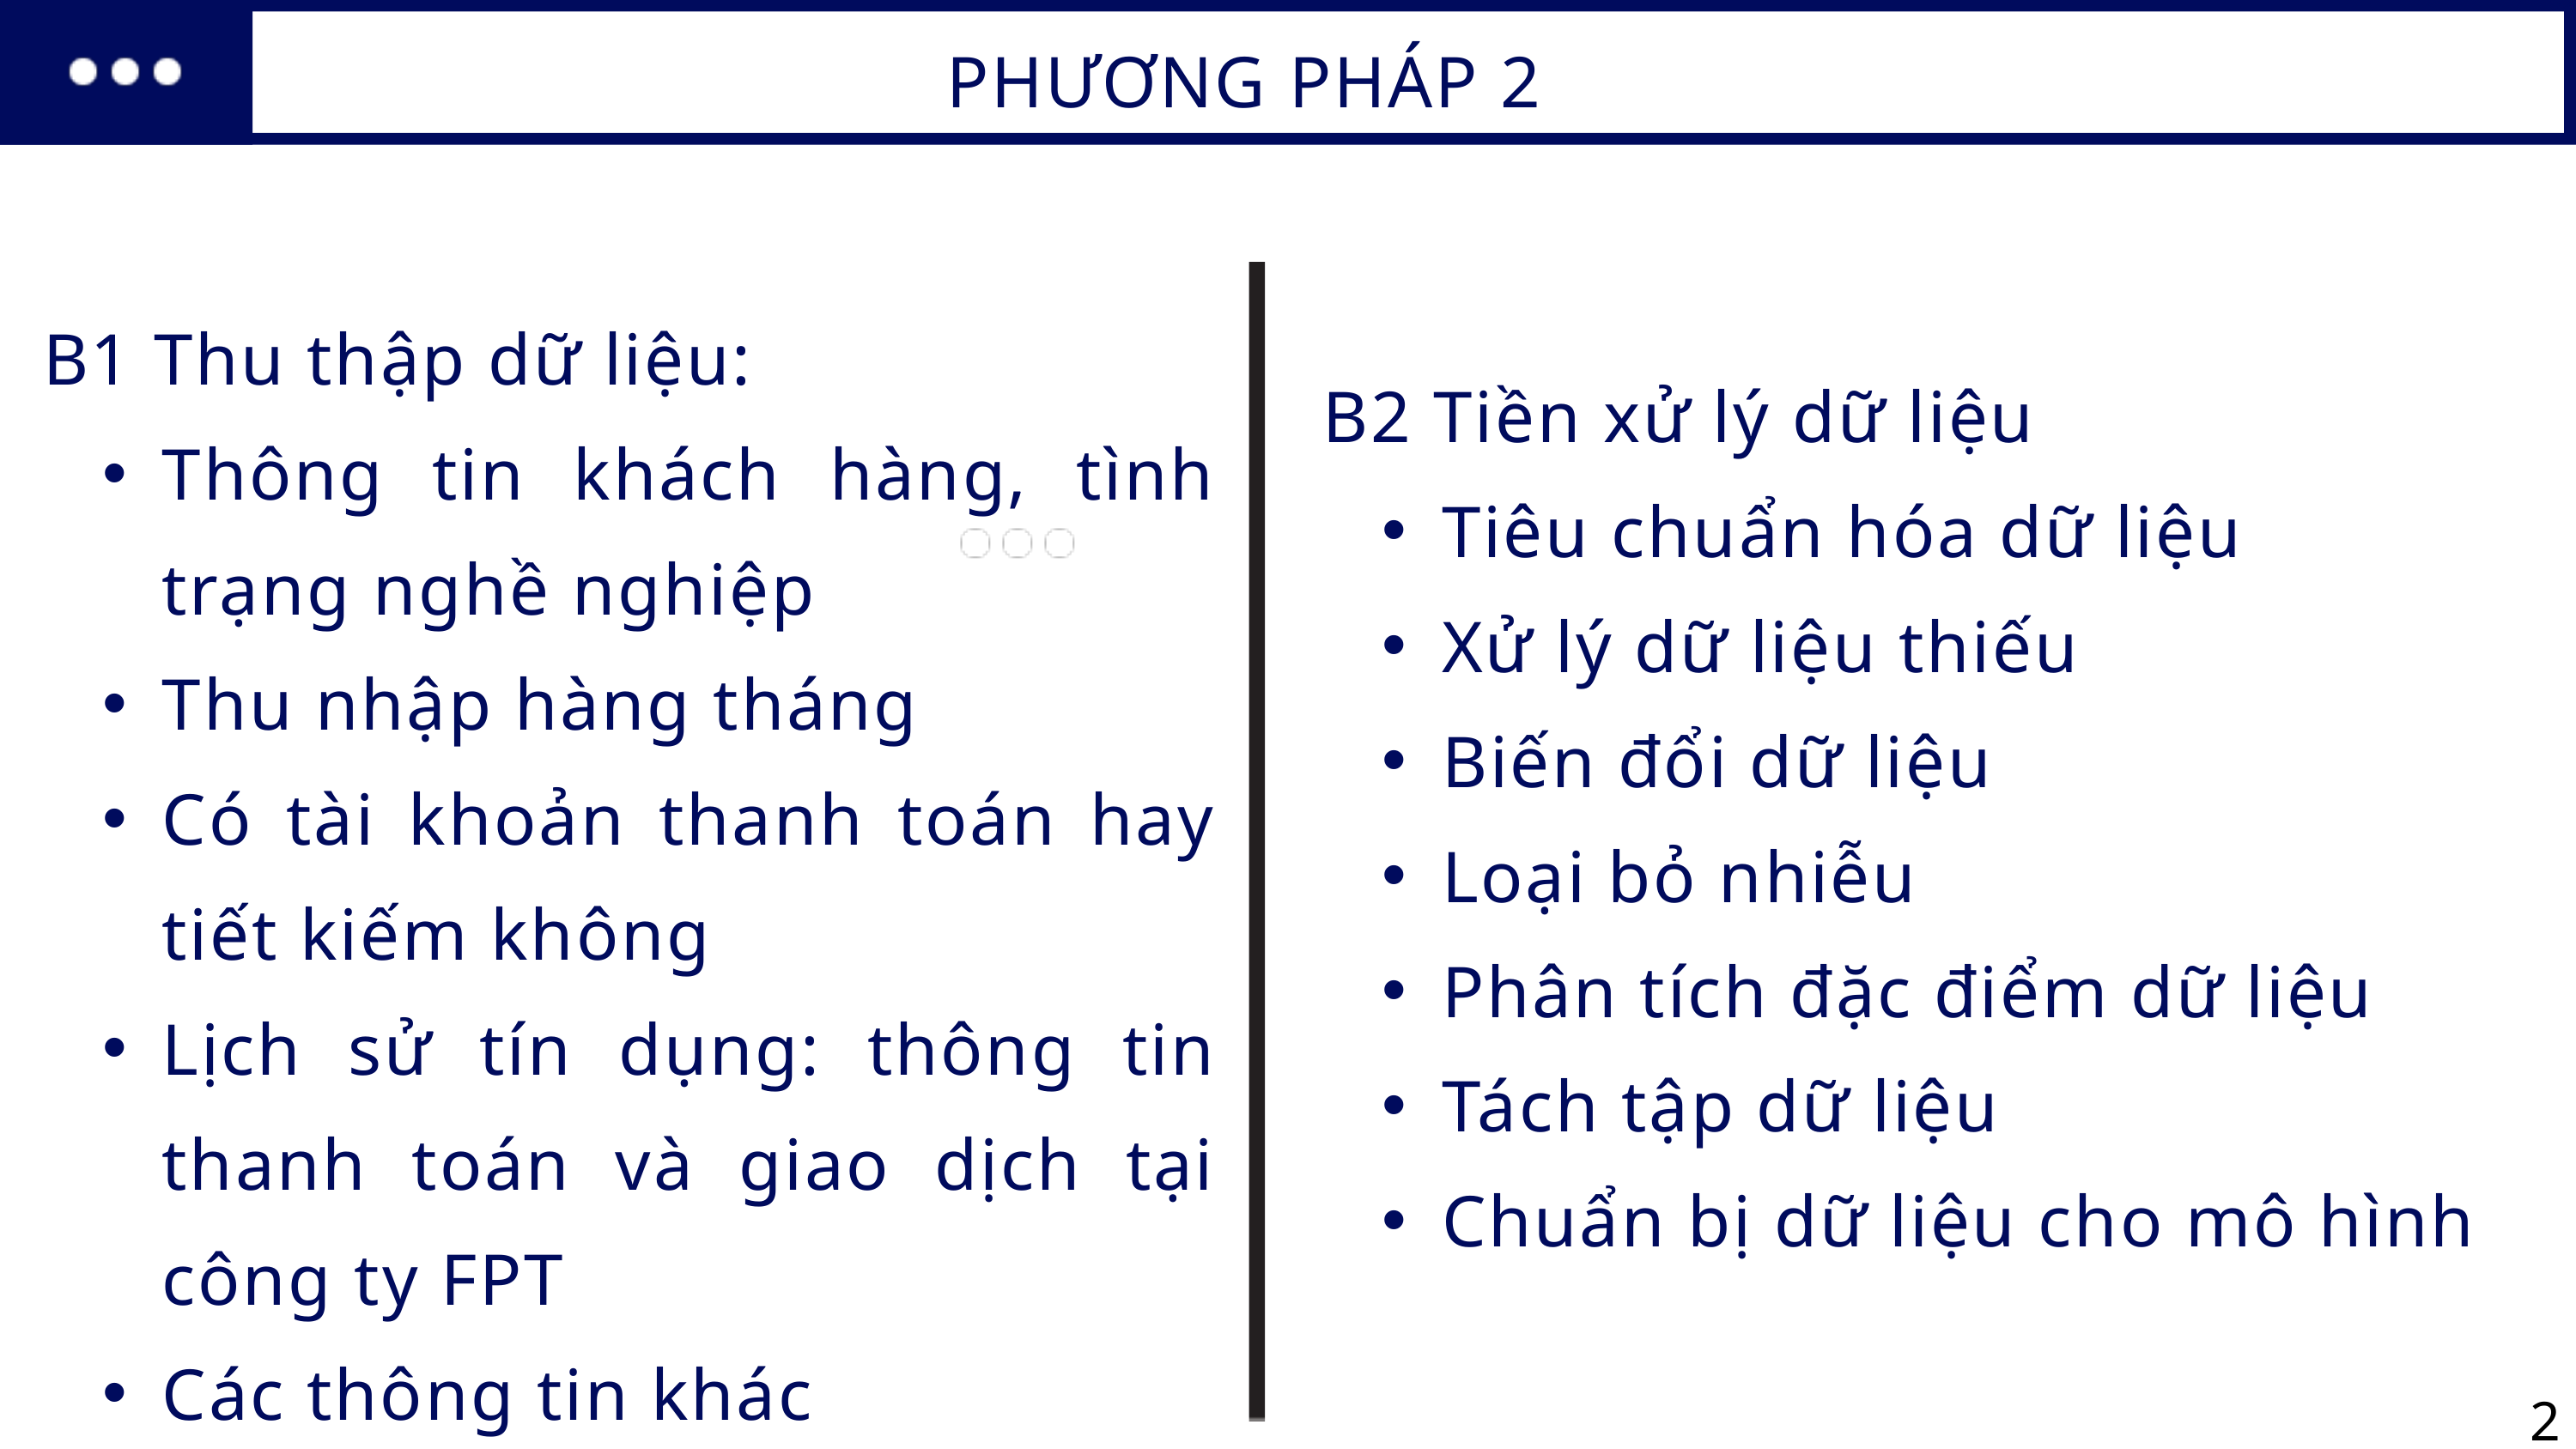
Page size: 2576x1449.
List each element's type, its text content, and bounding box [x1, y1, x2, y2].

text_box 21 [2514, 1376, 2576, 1449]
text_box [1249, 262, 1266, 1422]
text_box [0, 0, 2576, 145]
text_box B1 Thu thập dữ liệu: Thông tin khách hàng, tình trạng nghề nghiệp Thu nhập hàng tháng Có tài khoản thanh toán hay tiết kiếm không Lịch sử tín dụng: thông tin thanh toán và giao dịch tại công ty FPT Các thông tin khác [42, 284, 1218, 1434]
text_box B2 Tiền xử lý dữ liệu Tiêu chuẩn hóa dữ liệu Xử lý dữ liệu thiếu Biến đổi dữ liệu Loại bỏ nhiễu Phân tích đặc điểm dữ liệu Tách tập dữ liệu Chuẩn bị dữ liệu cho mô hình [1322, 341, 2498, 1262]
